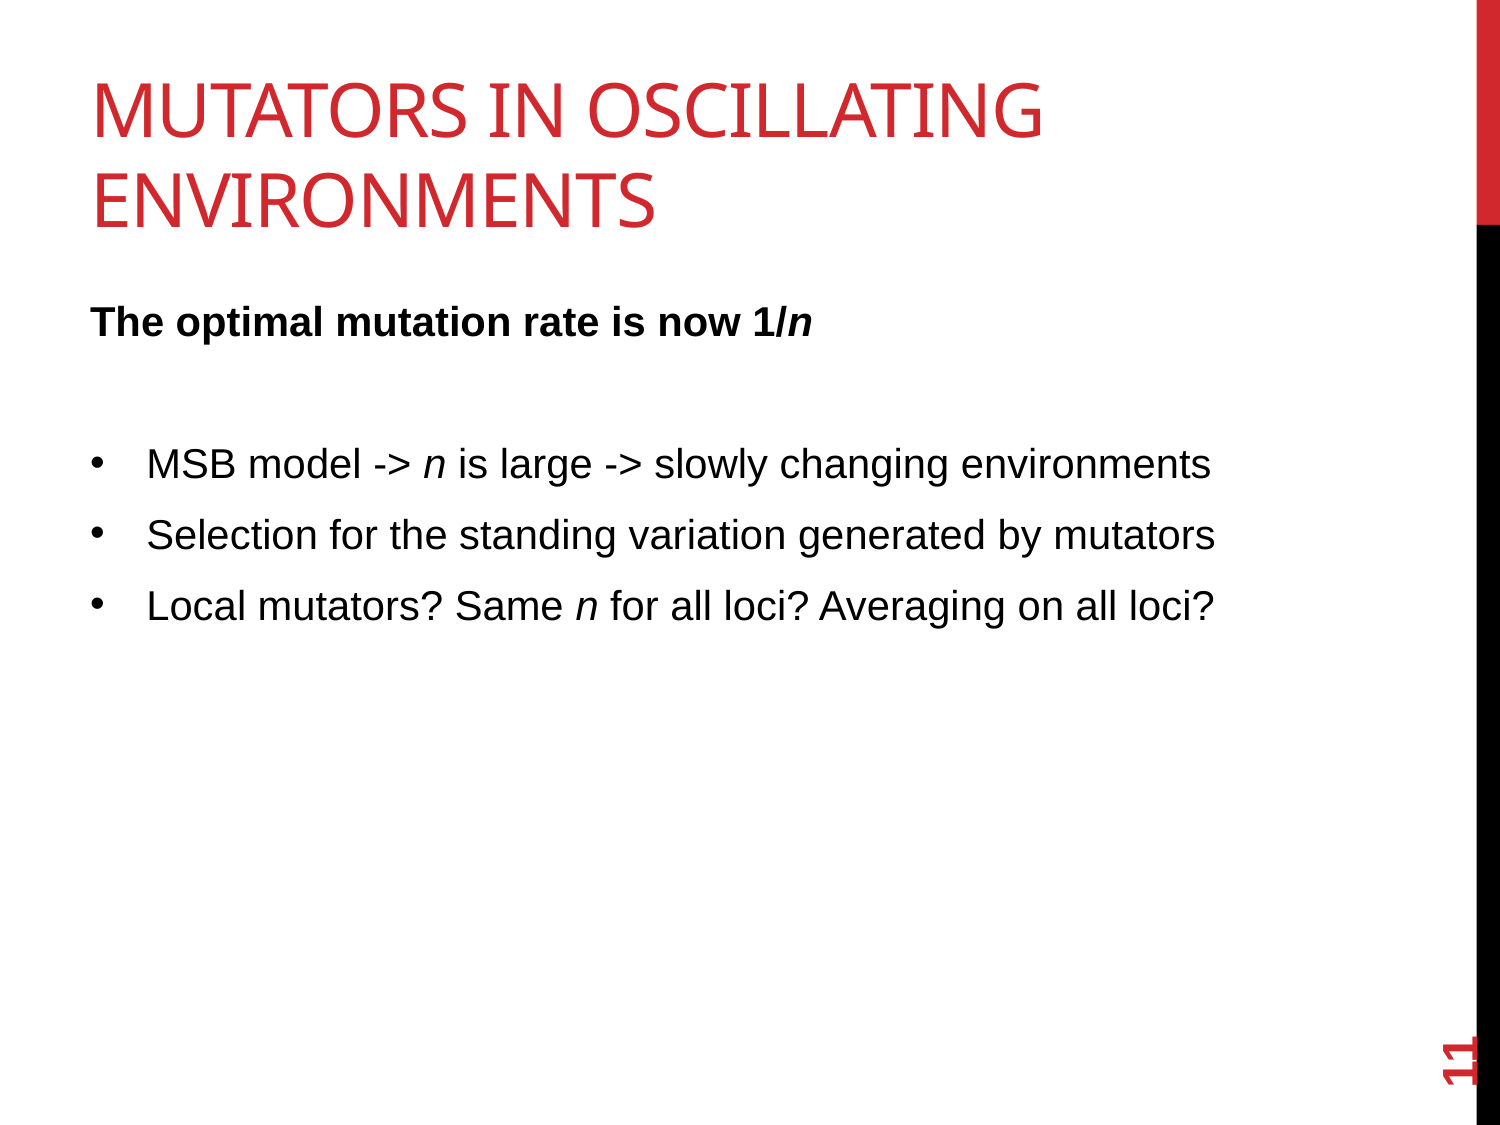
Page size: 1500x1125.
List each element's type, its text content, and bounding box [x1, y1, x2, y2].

title Mutators in oscillating environments [75, 25, 1353, 250]
list The optimal mutation rate is now 1/n MSB model -> n is large -> slowly changing environments Selection for the standing variation generated by mutators Local mutators? Same n for all loci? Averaging on all loci? [75, 287, 1325, 1005]
slide_number 11 [1427, 887, 1488, 1104]
